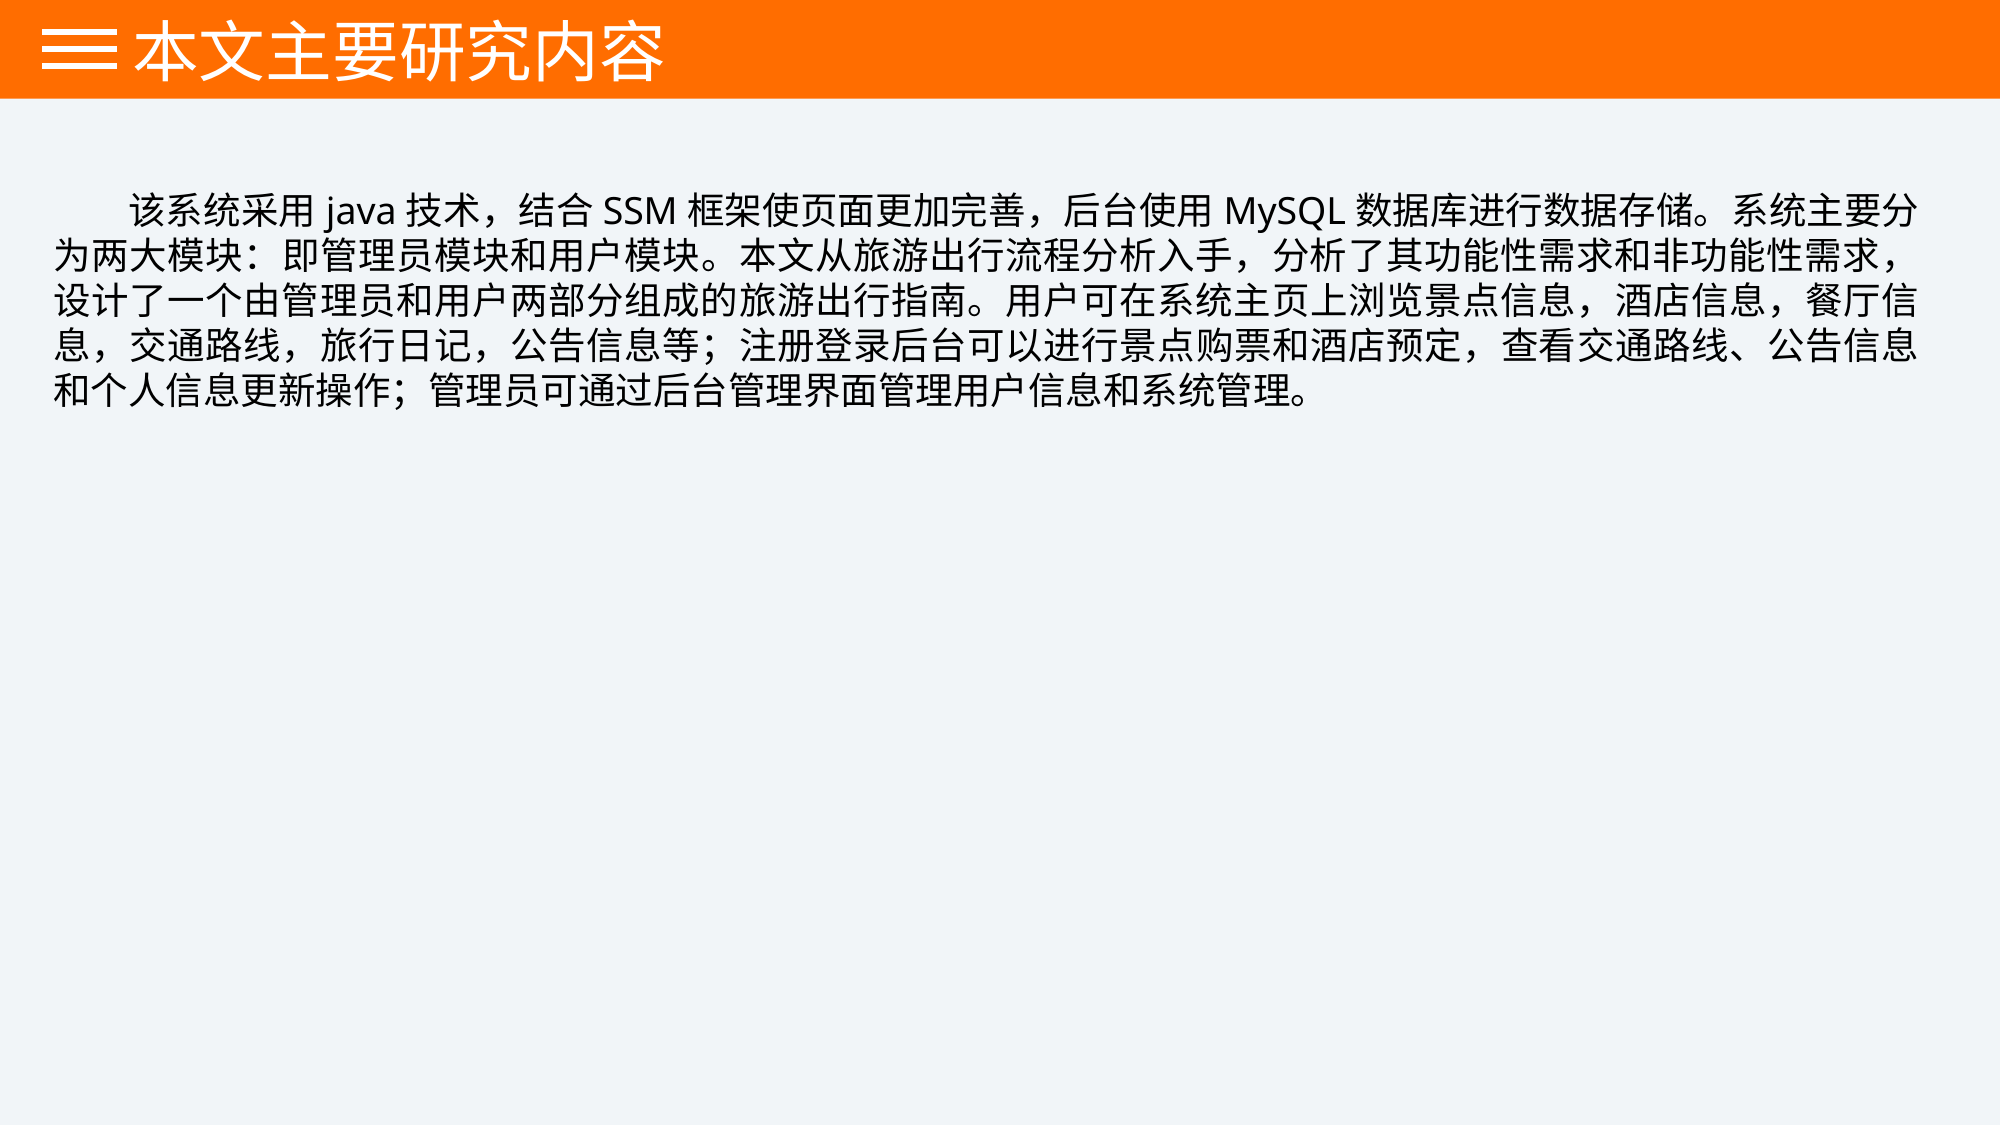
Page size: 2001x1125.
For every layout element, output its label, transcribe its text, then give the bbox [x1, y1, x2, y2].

text_box [0, 0, 2000, 100]
text_box 该系统采用java技术，结合SSM框架使页面更加完善，后台使用MySQL数据库进行数据存储。系统主要分为两大模块：即管理员模块和用户模块。本文从旅游出行流程分析入手，分析了其功能性需求和非功能性需求，设计了一个由管理员和用户两部分组成的旅游出行指南。用户可在系统主页上浏览景点信息，酒店信息，餐厅信息，交通路线，旅行日记，公告信息等；注册登录后台可以进行景点购票和酒店预定，查看交通路线、公告信息和个人信息更新操作；管理员可通过后台管理界面管理用户信息和系统管理。 [38, 179, 1935, 420]
text_box 本文主要研究内容 [117, 2, 1109, 98]
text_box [42, 32, 118, 67]
